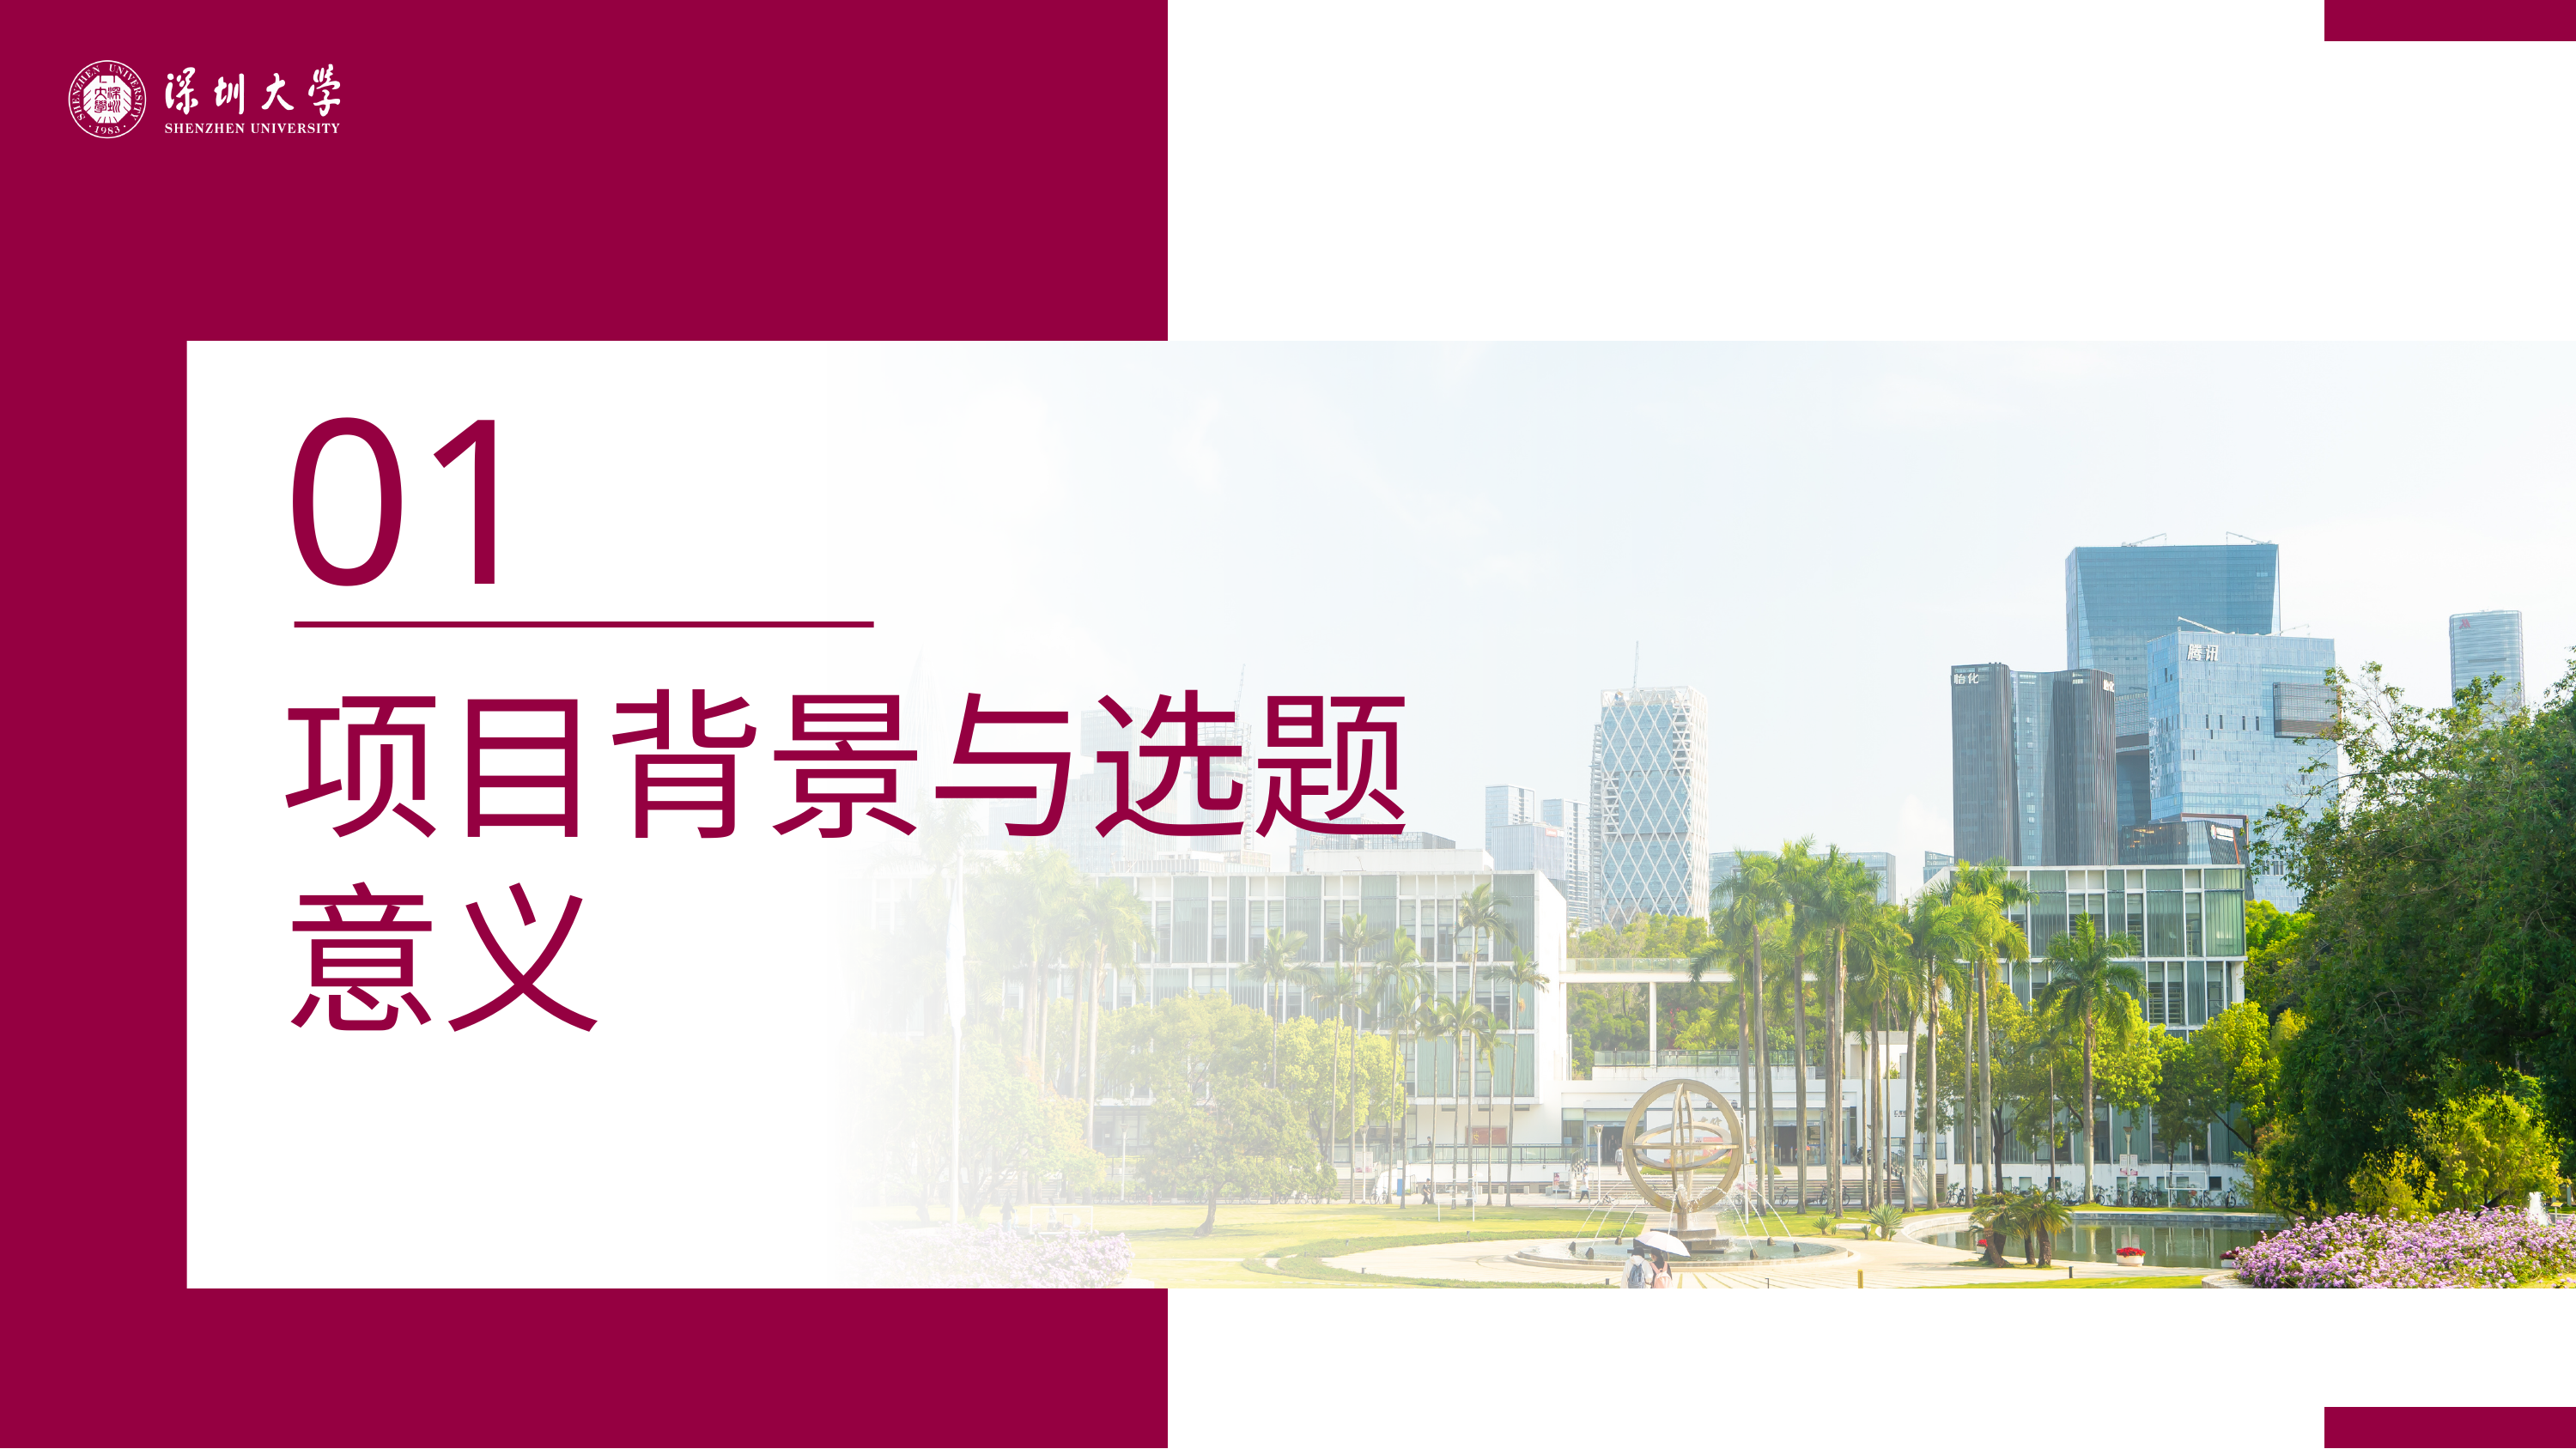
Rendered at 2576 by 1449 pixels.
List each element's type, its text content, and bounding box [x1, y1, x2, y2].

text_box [0, 0, 1169, 1449]
picture [42, 41, 371, 160]
text_box 项目背景与选题意义 [1172, 664, 1571, 1246]
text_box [2324, 0, 2576, 1449]
text_box [1172, 341, 2227, 1288]
text_box [2227, 341, 2318, 1288]
